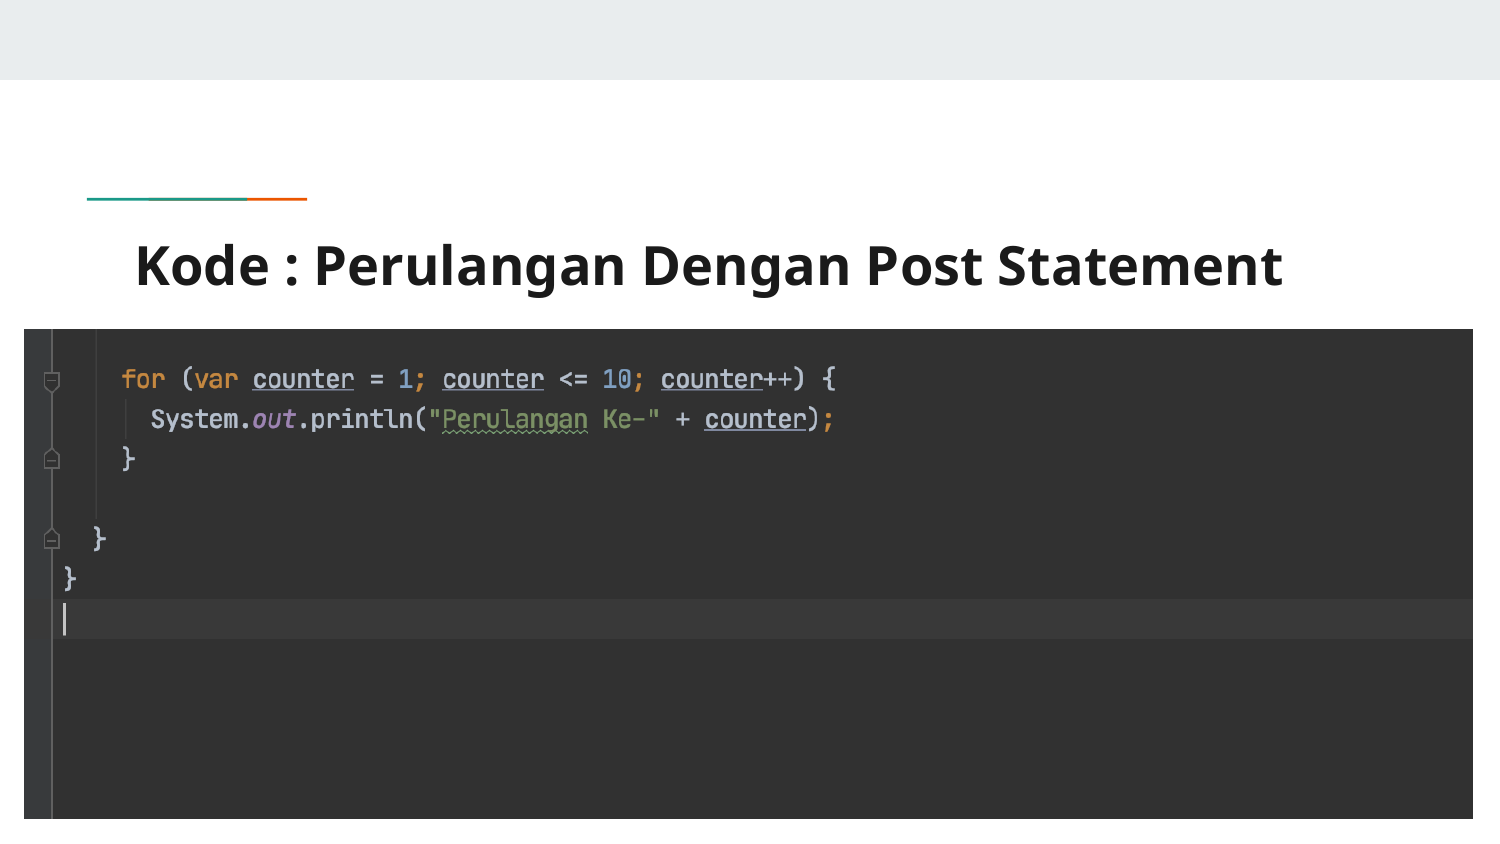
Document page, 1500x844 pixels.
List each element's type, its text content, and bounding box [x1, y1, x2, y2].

picture [24, 328, 1473, 819]
title Kode : Perulangan Dengan Post Statement [119, 216, 1381, 305]
